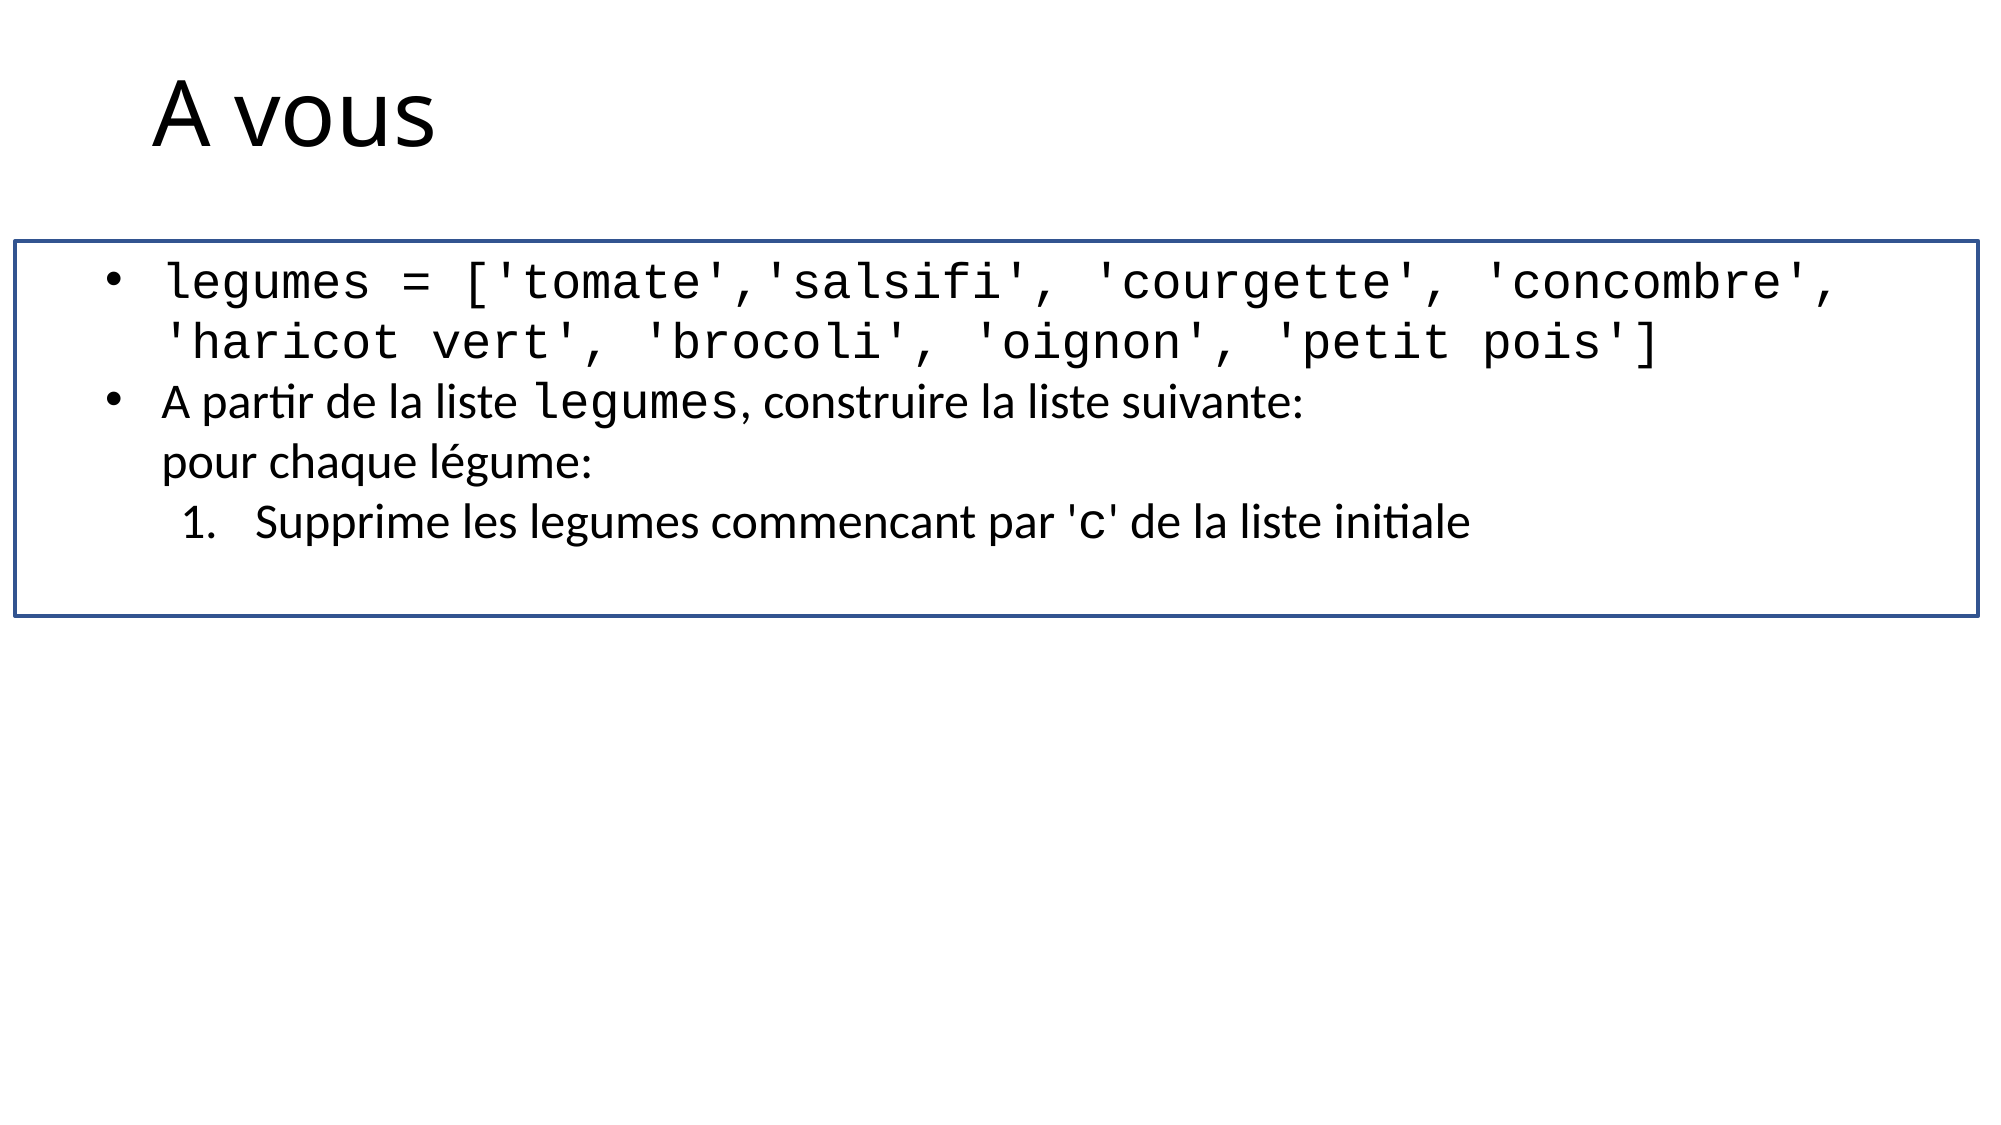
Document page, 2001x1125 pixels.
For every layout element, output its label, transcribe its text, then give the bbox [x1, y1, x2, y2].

text_box A vous [137, 59, 1863, 177]
text_box legumes = ['tomate','salsifi', 'courgette', 'concombre', 'haricot vert', 'brocoli', 'oignon', 'petit pois'] A partir de la liste legumes, construire la liste suivante: pour chaque légume: Supprime les legumes commencant par 'c' de la liste initiale [15, 241, 1979, 616]
